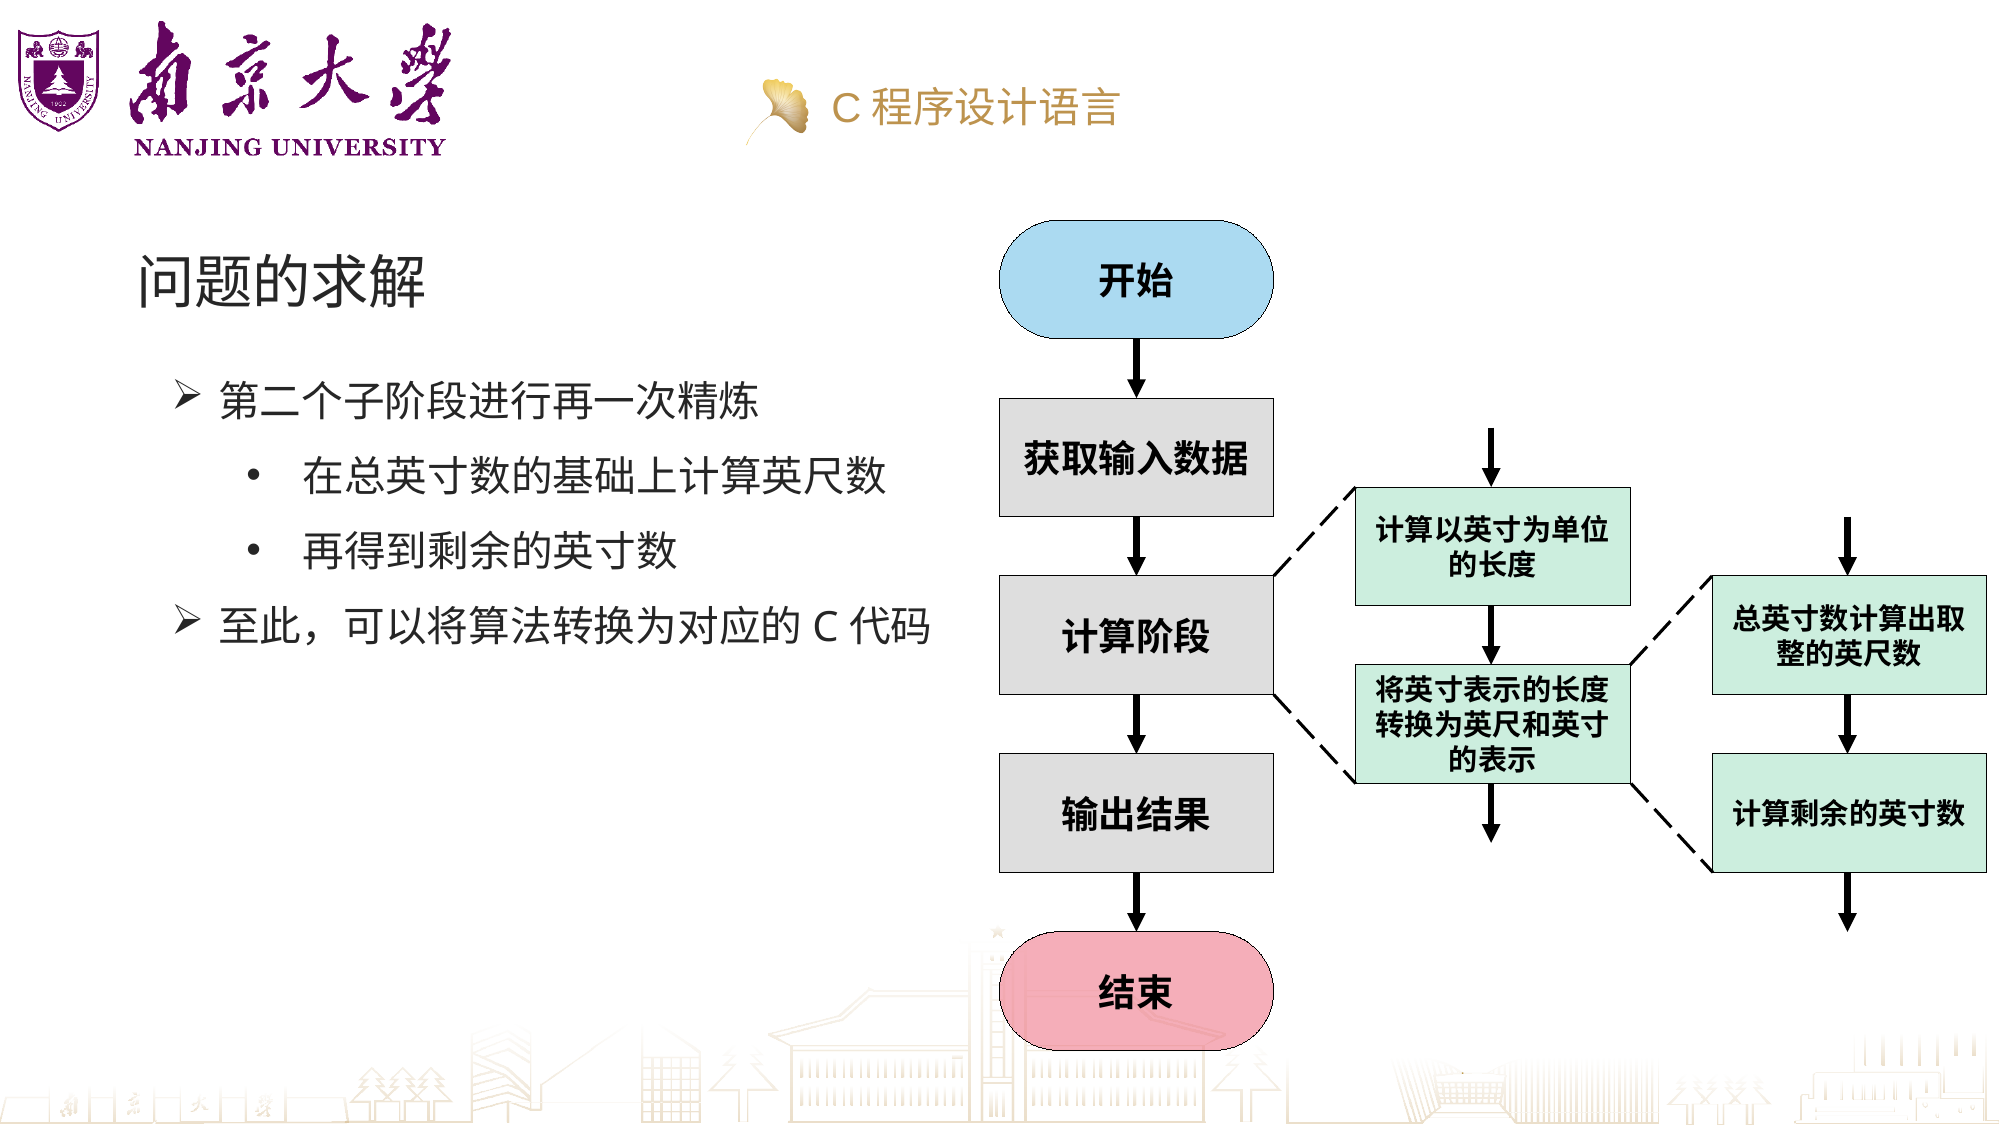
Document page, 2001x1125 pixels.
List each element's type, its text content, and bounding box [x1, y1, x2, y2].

text_box 开始 [1137, 220, 1274, 339]
text_box 计算以英寸为单位的长度 [1355, 487, 1631, 606]
picture [18, 21, 451, 160]
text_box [1630, 575, 1713, 665]
text_box 输出结果 [999, 753, 1274, 873]
text_box C程序设计语言 [816, 73, 1226, 139]
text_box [121, 220, 1137, 652]
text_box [1273, 486, 1356, 576]
text_box 获取输入数据 [1137, 398, 1274, 517]
text_box 总英寸数计算出取整的英尺数 [1712, 575, 1987, 695]
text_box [1273, 694, 1356, 784]
picture [731, 64, 830, 169]
text_box 将英寸表示的长度转换为英尺和英寸的表示 [1355, 664, 1631, 784]
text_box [1631, 783, 1713, 873]
text_box 计算剩余的英寸数 [1712, 753, 1987, 873]
text_box 结束 [999, 931, 1274, 1051]
text_box 计算阶段 [999, 575, 1274, 695]
